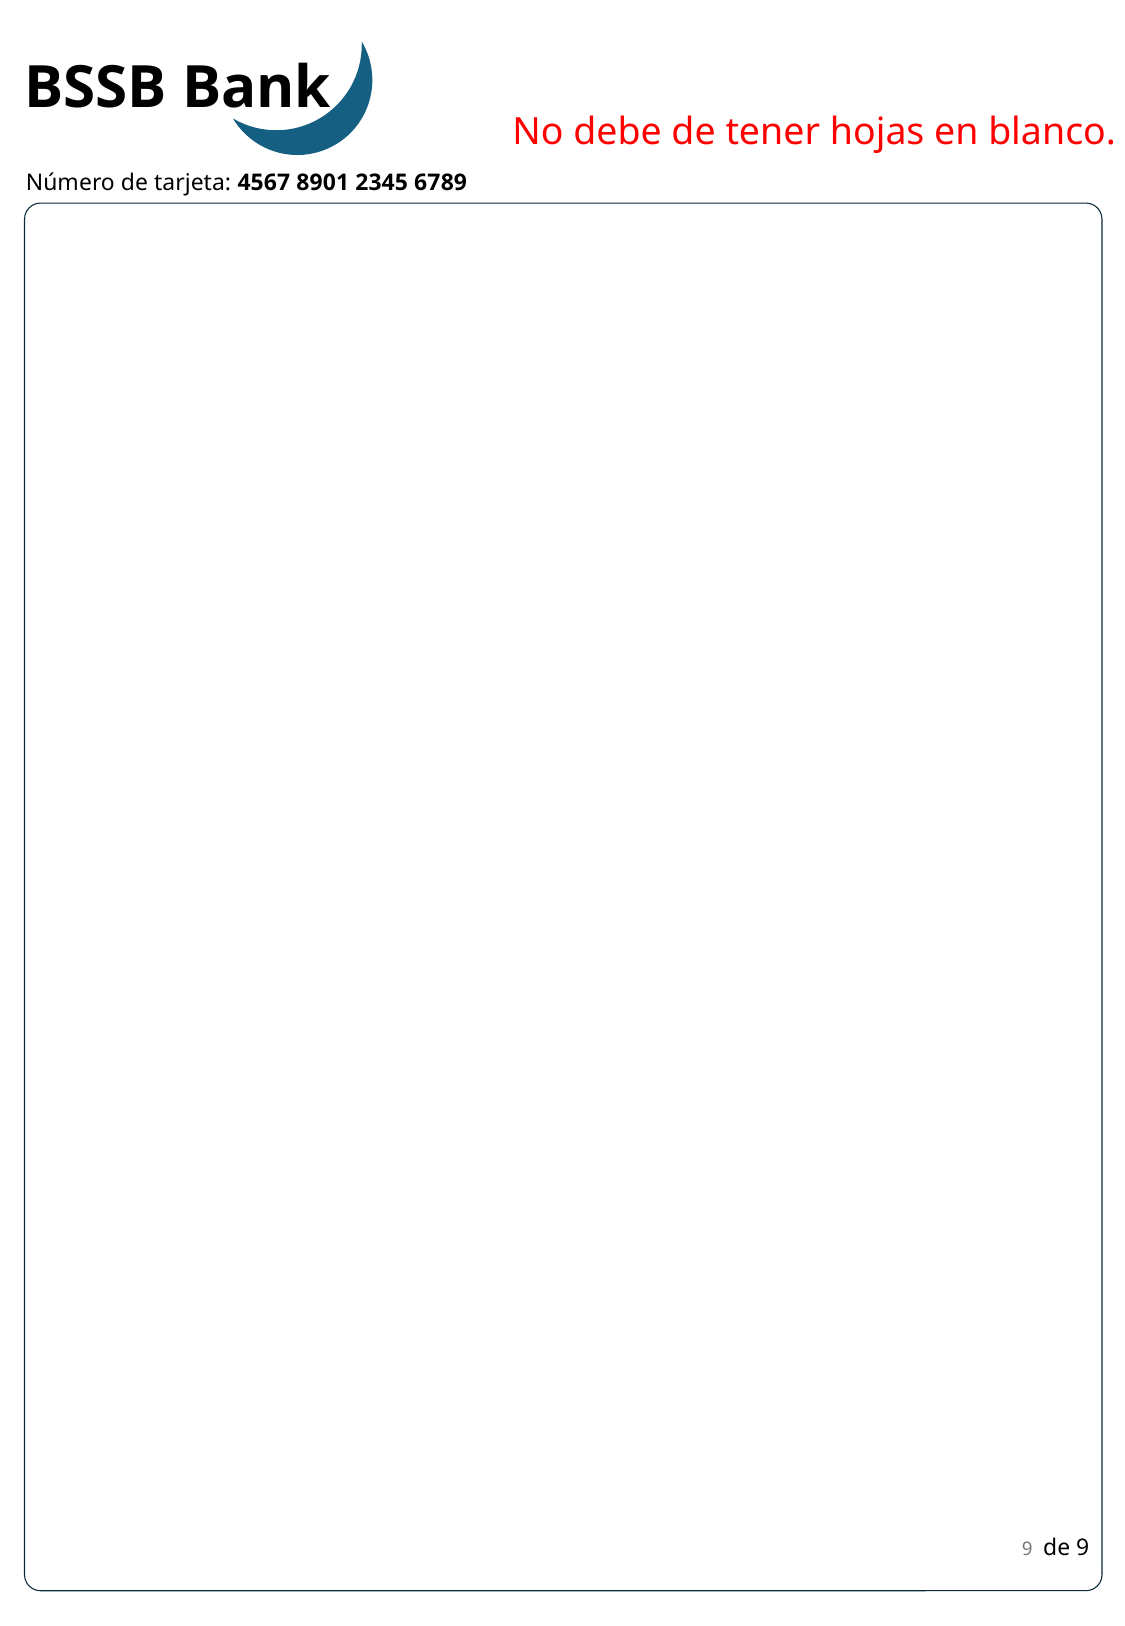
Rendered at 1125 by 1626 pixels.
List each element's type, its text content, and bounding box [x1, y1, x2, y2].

text_box Número de tarjeta: 4567 8901 2345 6789 [10, 160, 576, 203]
text_box [231, 40, 374, 157]
text_box de 9 [1028, 1525, 1105, 1568]
text_box [22, 201, 1104, 1593]
text_box BSSB Bank [9, 41, 347, 127]
text_box No debe de tener hojas en blanco. [497, 99, 1125, 160]
